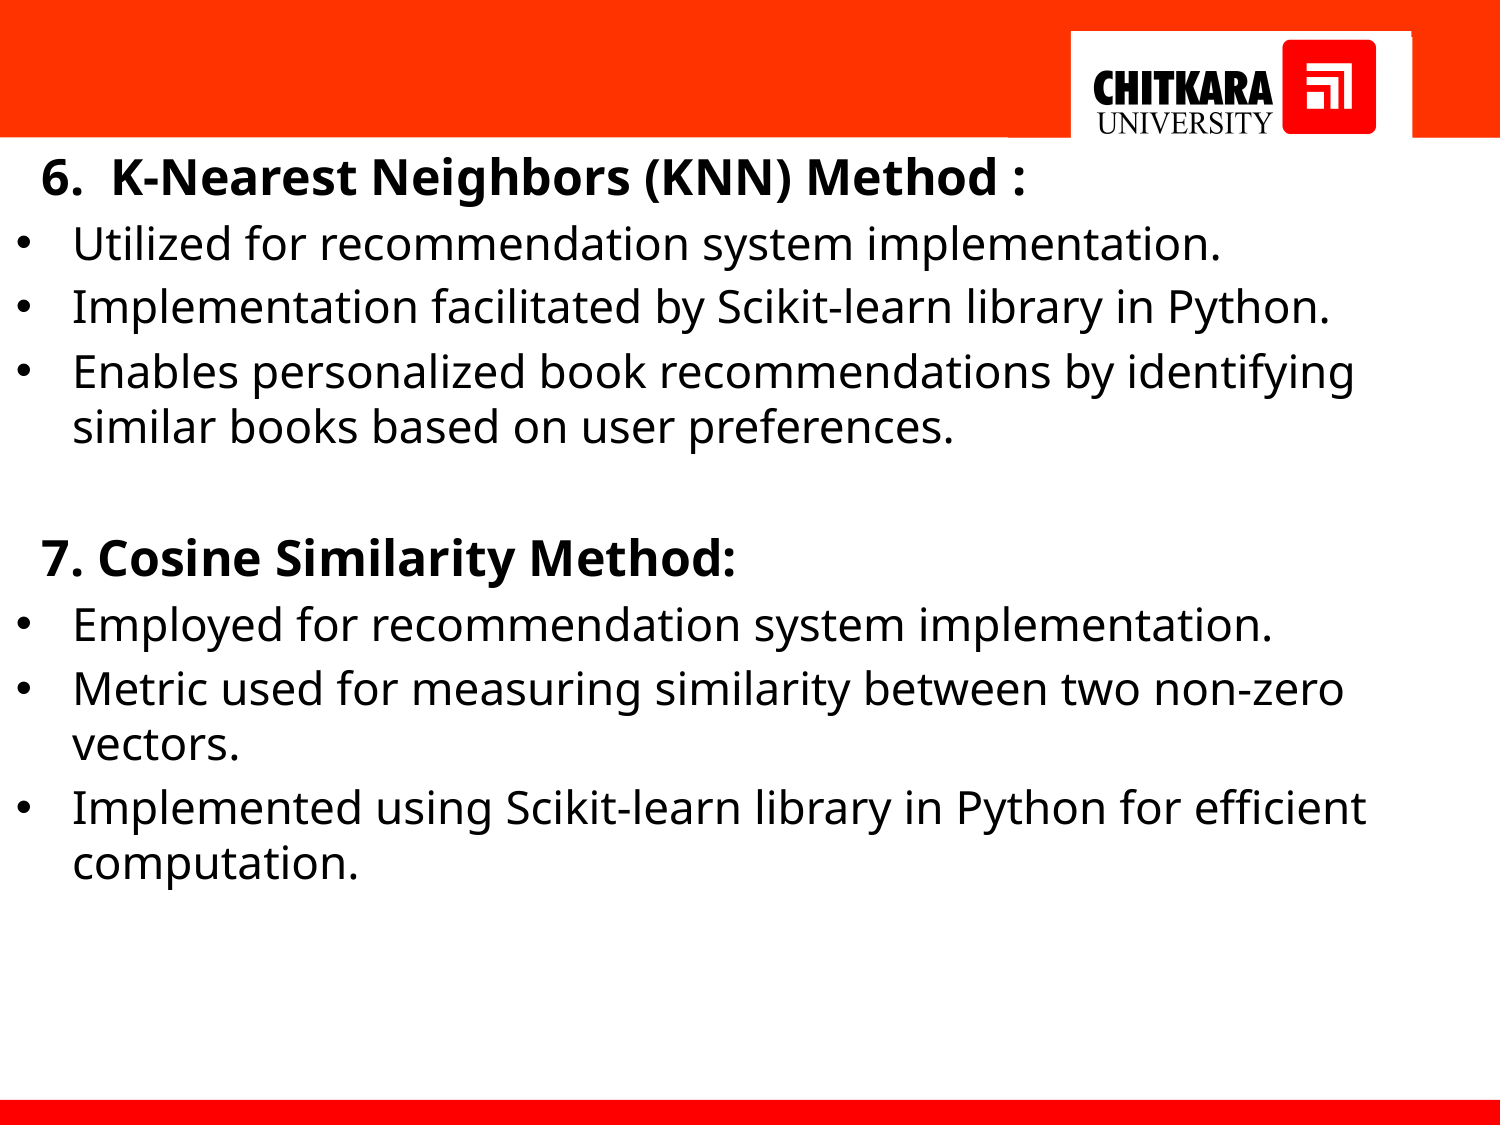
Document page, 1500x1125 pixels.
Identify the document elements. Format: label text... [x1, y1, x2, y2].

list 6. K-Nearest Neighbors (KNN) Method : Utilized for recommendation system implementation. Implementation facilitated by Scikit-learn library in Python. Enables personalized book recommendations by identifying similar books based on user preferences. 7. Cosine Similarity Method: Employed for recommendation system implementation. Metric used for measuring similarity between two non-zero vectors. Implemented using Scikit-learn library in Python for efficient computation. [0, 137, 1498, 1099]
picture [1074, 37, 1391, 137]
